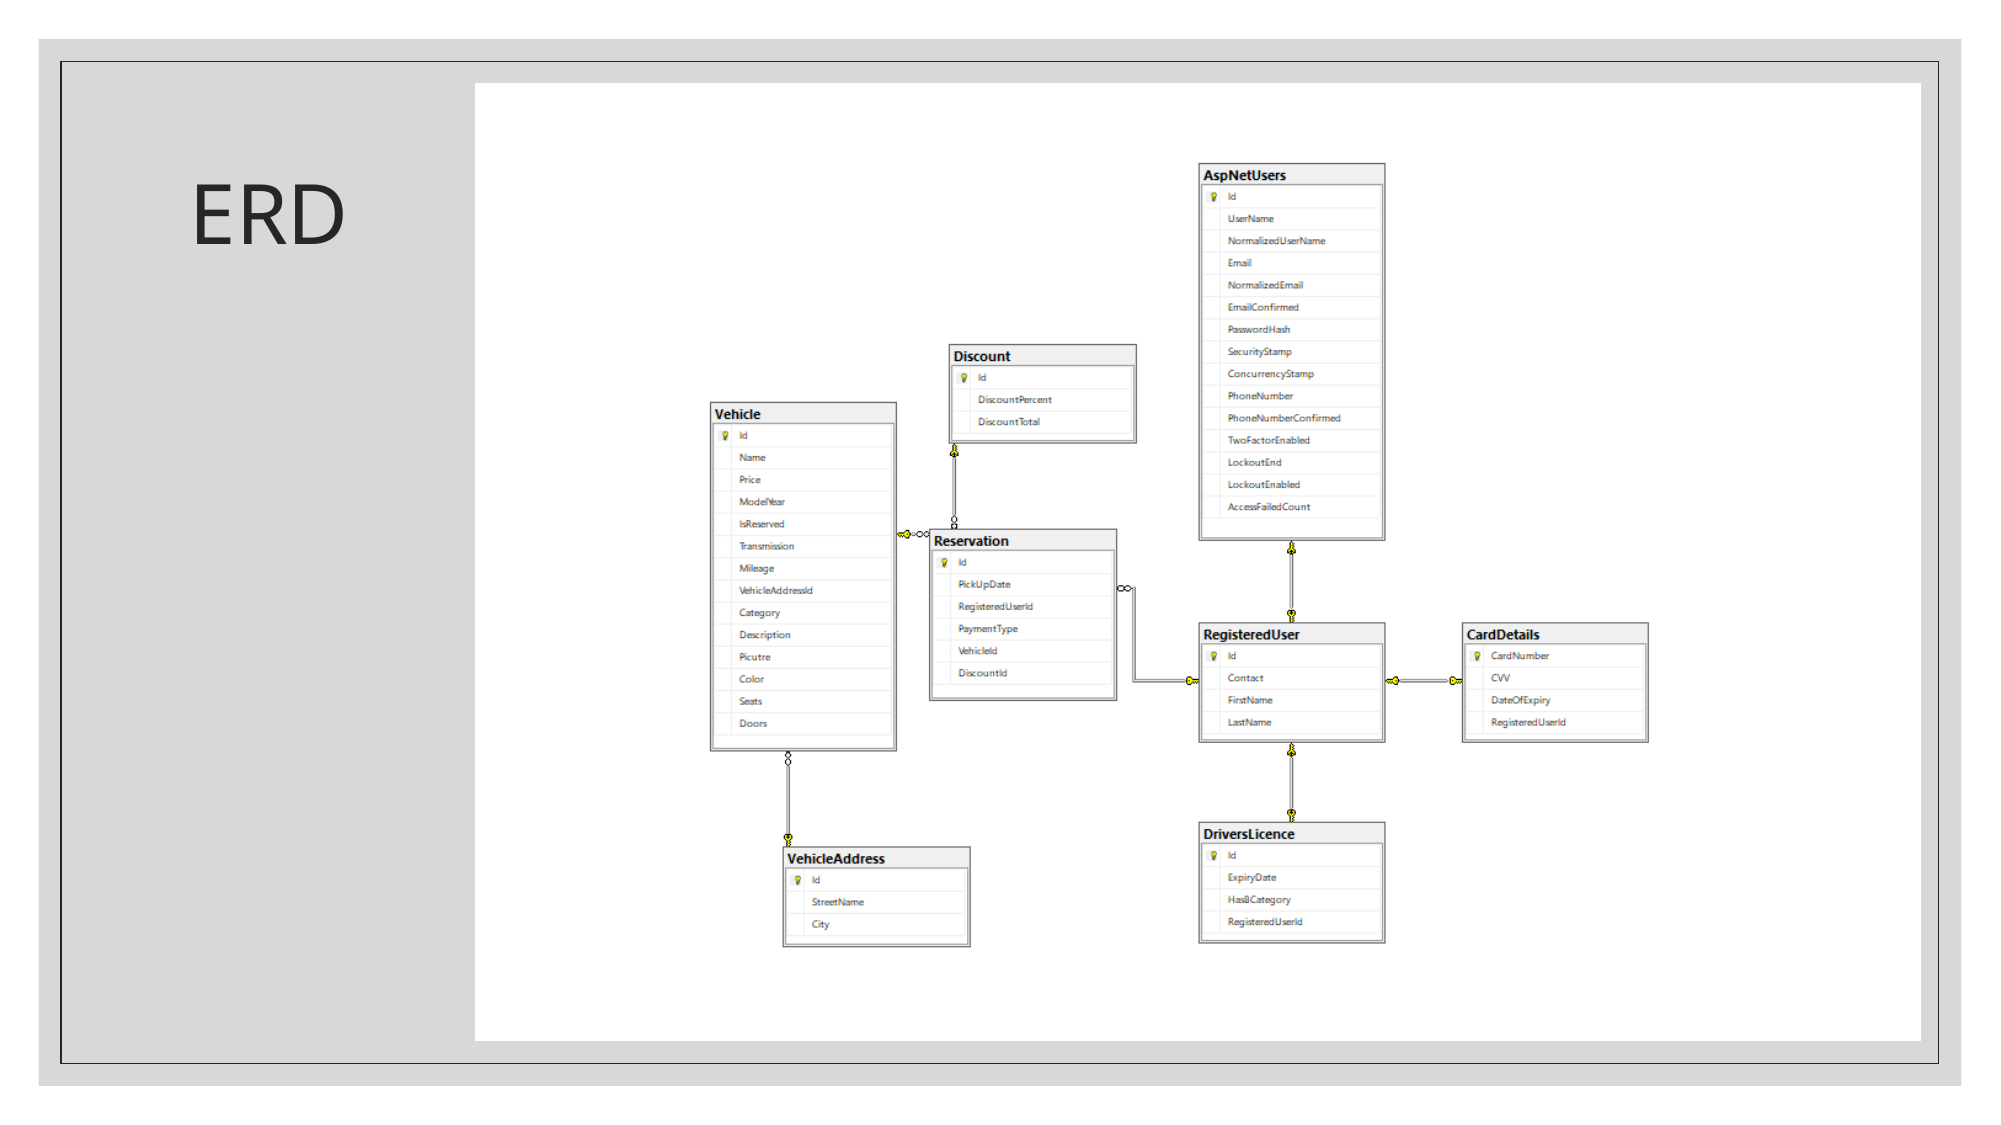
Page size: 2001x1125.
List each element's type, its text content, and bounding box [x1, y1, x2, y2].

title ERD [174, 105, 450, 331]
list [475, 83, 1921, 1041]
